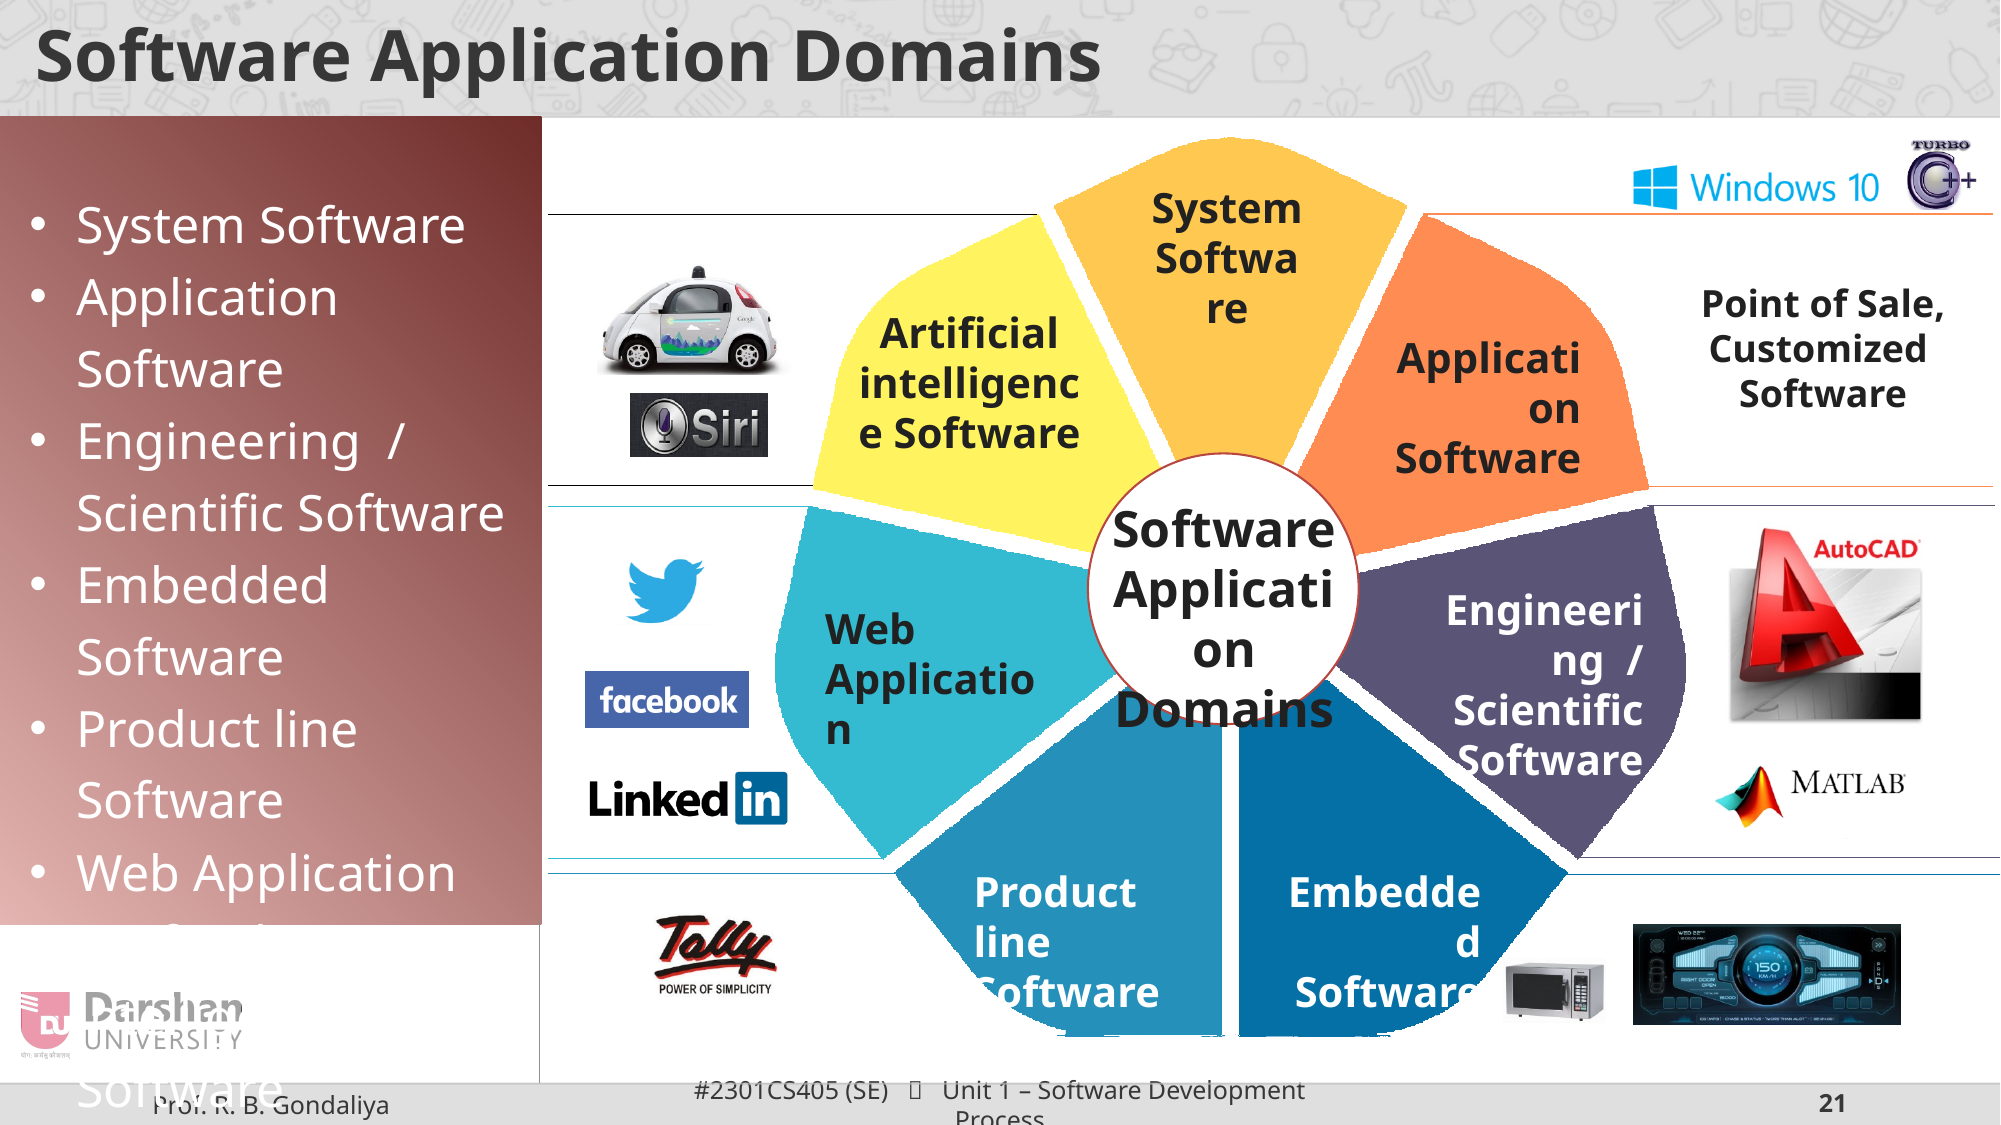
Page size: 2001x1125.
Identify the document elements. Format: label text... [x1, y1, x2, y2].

picture [756, 792, 779, 815]
picture [1388, 876, 1901, 1037]
picture [1312, 700, 1331, 727]
picture [1713, 521, 1942, 728]
title Software Application Domains [0, 0, 2000, 117]
picture [1292, 878, 1308, 906]
picture [744, 793, 751, 815]
text_box Point of Sale, Customized Software [1697, 272, 1961, 423]
text_box System Software Application Software Engineering / Scientific Software Embedded Software Product line Software Web Application Artificial intelligence Software [0, 116, 542, 925]
picture [743, 781, 751, 788]
text_box Modeling [21, 992, 242, 1059]
picture [1381, 884, 1401, 907]
picture [630, 393, 768, 457]
picture [585, 671, 749, 728]
picture [1707, 755, 1930, 839]
picture [1320, 984, 1341, 1007]
picture [1442, 984, 1456, 1006]
picture [1432, 876, 1453, 907]
picture [1459, 884, 1479, 907]
picture [588, 134, 1884, 1037]
picture [1457, 926, 1478, 957]
picture [1356, 876, 1376, 907]
picture [1905, 138, 1978, 210]
picture [1416, 984, 1435, 1007]
picture [612, 551, 713, 625]
picture [1406, 876, 1426, 907]
picture [1297, 977, 1315, 1007]
picture [1345, 976, 1376, 1007]
picture [1379, 985, 1412, 1006]
picture [1315, 884, 1349, 906]
